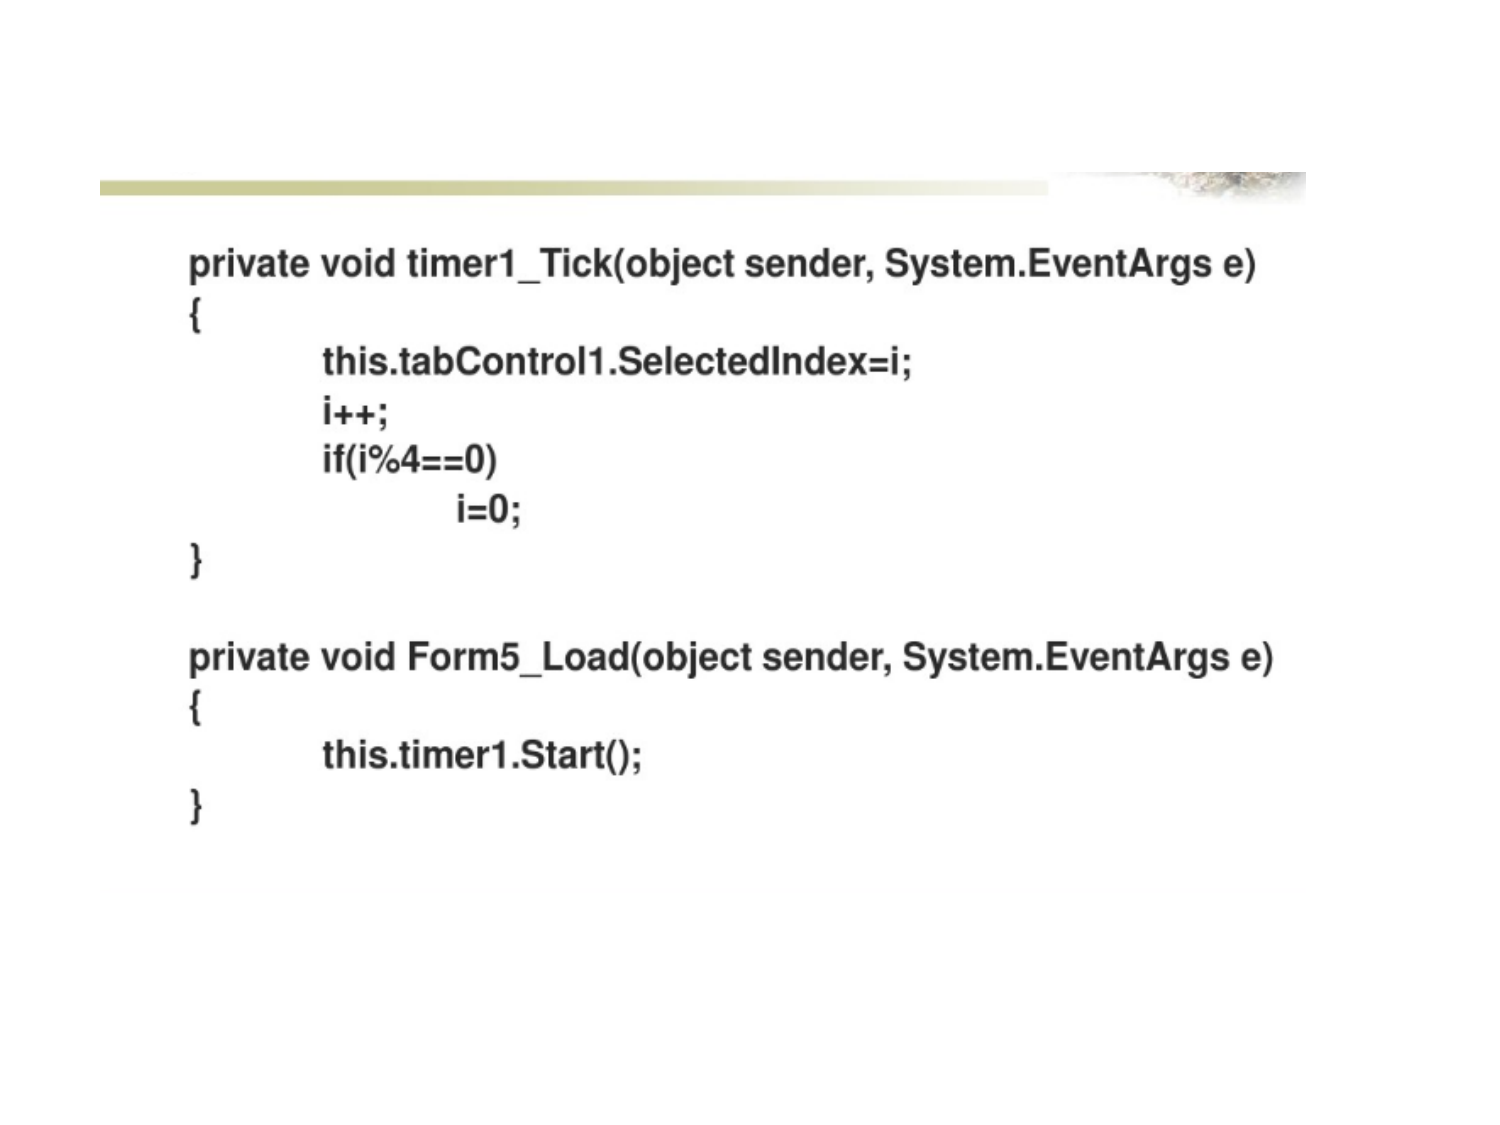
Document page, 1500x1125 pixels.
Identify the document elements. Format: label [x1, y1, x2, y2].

picture [99, 172, 1307, 897]
